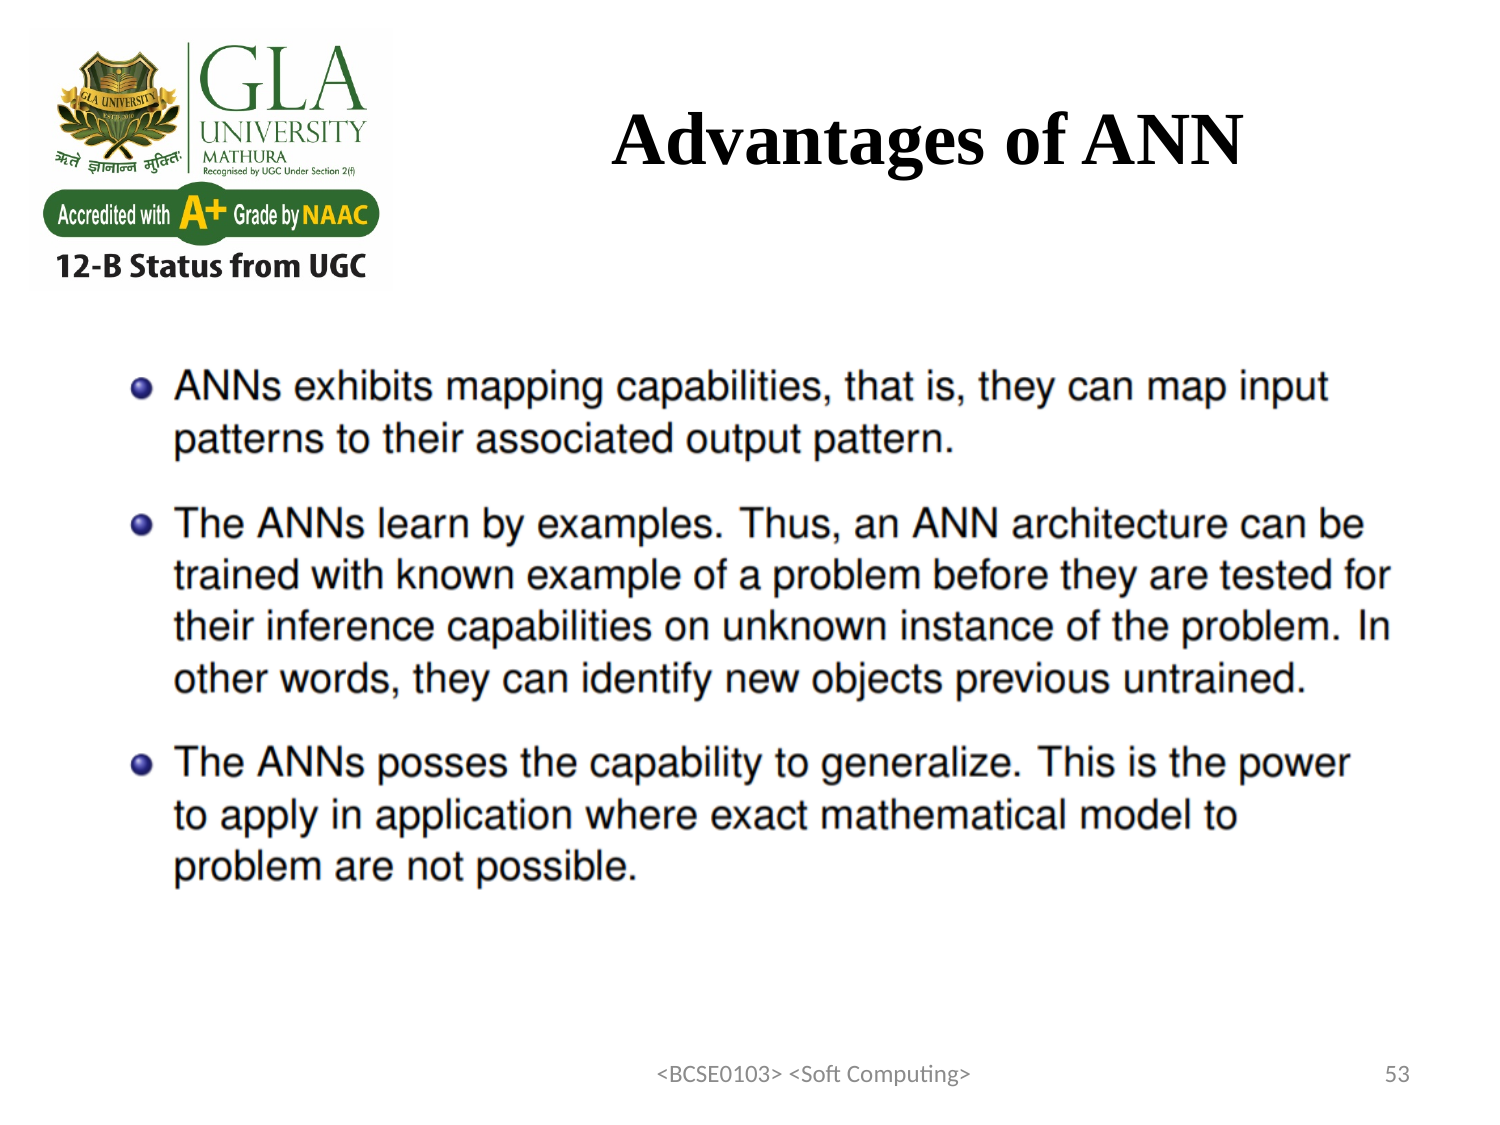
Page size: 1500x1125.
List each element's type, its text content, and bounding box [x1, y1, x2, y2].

footer <BCSE0103> <Soft Computing> [512, 1042, 1074, 1103]
slide_number 53 [1074, 1042, 1425, 1103]
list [87, 262, 1413, 1006]
title Advantages of ANN [431, 45, 1425, 225]
picture [29, 28, 393, 291]
